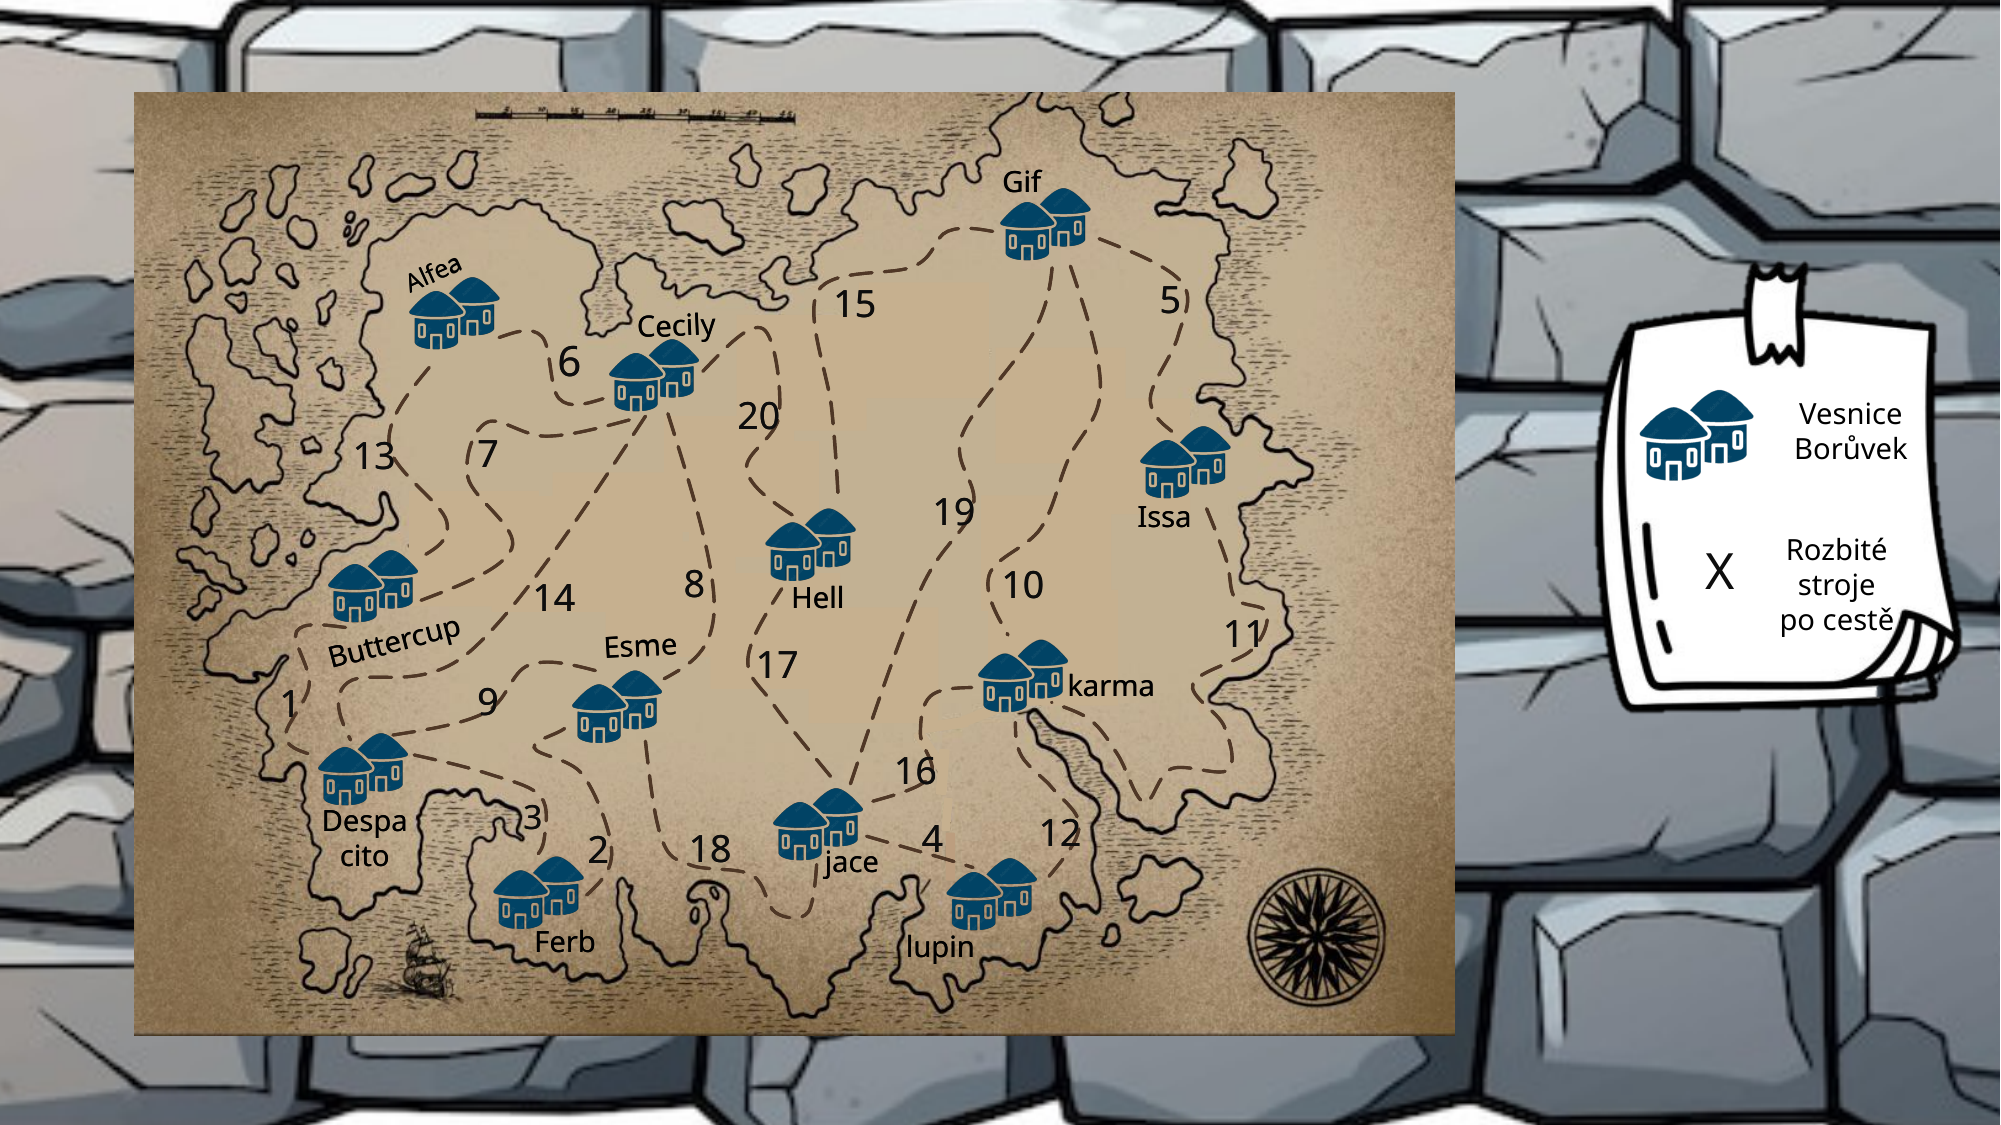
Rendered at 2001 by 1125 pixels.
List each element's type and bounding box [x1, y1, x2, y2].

text_box [134, 92, 1455, 1036]
picture [0, 0, 2000, 1125]
